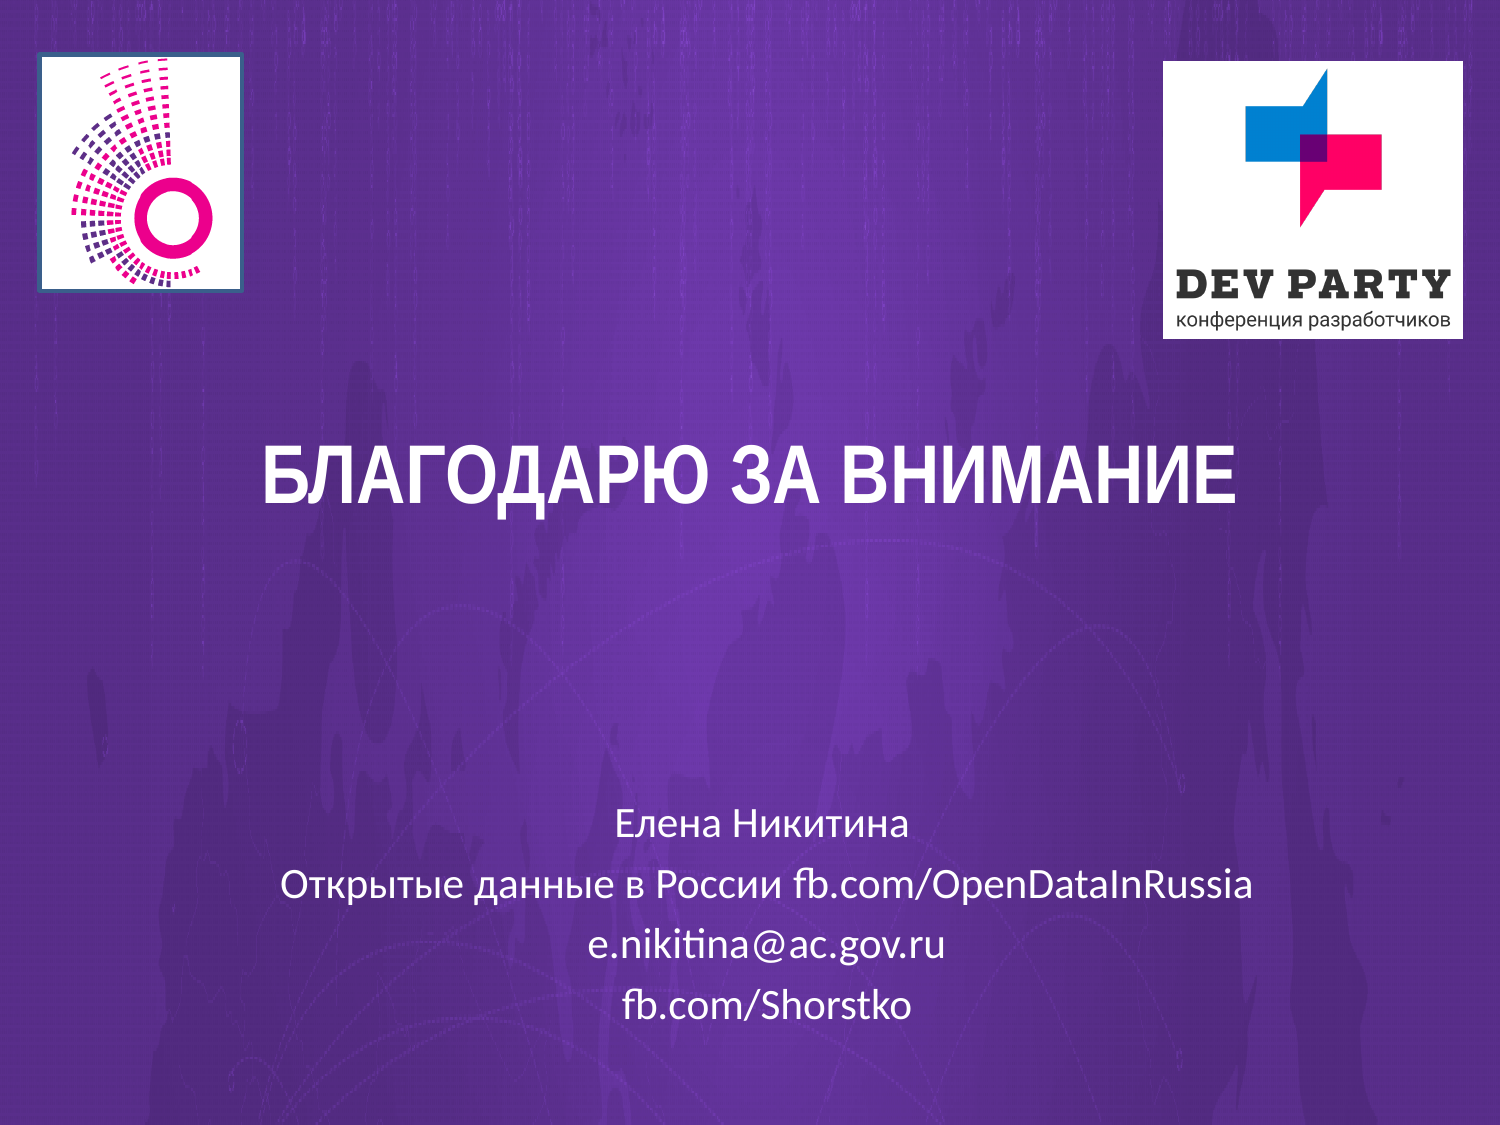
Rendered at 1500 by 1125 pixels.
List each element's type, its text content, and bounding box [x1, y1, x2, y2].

title БЛАГОДАРЮ ЗА ВНИМАНИЕ [112, 349, 1388, 591]
picture [0, 0, 1500, 1125]
text_box [37, 52, 244, 293]
subtitle Елена Никитина Открытые данные в России fb.com/OpenDataInRussia e.nikitina@ac.gov.ru fb.com/Shorstko [242, 786, 1293, 1075]
